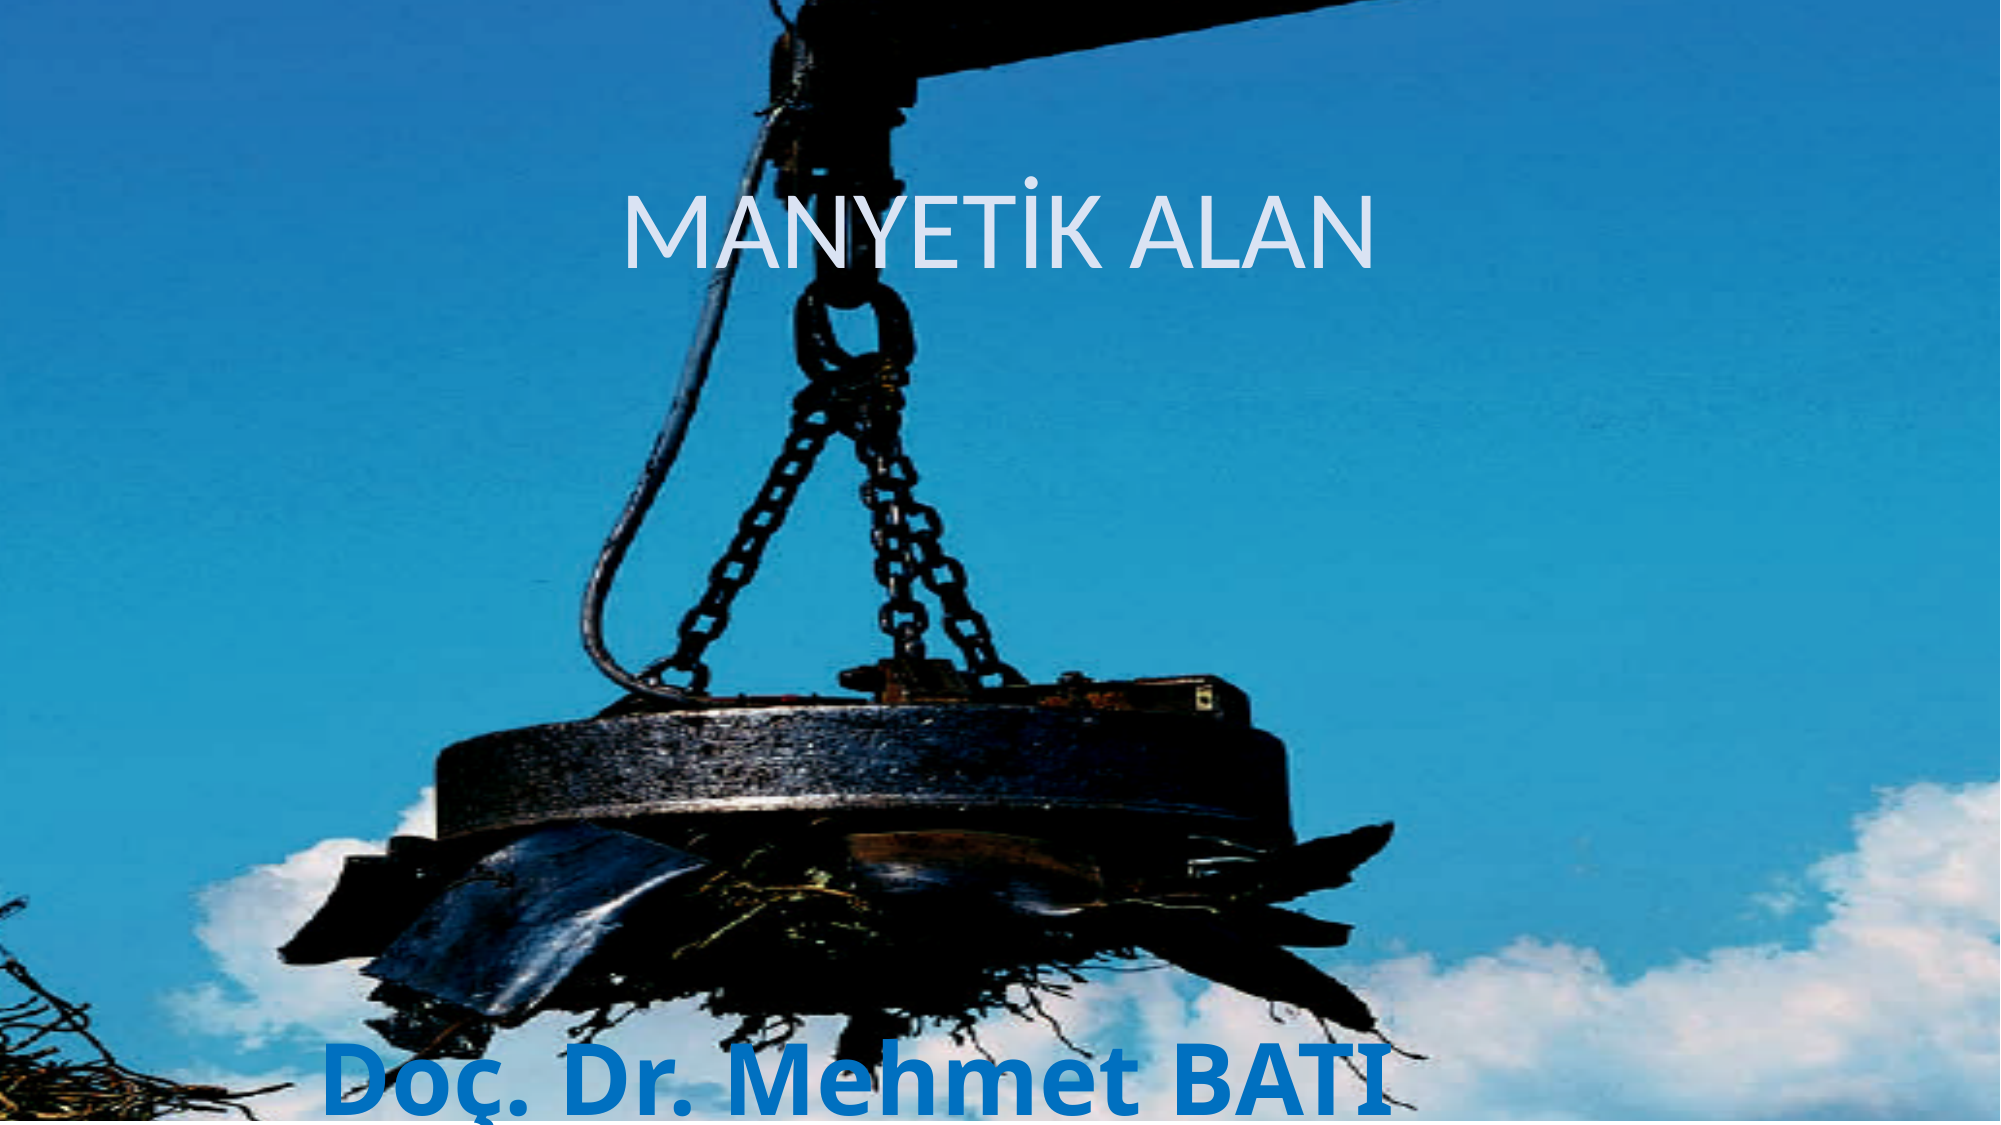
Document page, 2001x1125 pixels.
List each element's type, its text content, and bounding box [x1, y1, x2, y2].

picture [0, 0, 2000, 1121]
title Doç. Dr. Mehmet BATI [106, 1121, 1606, 1125]
